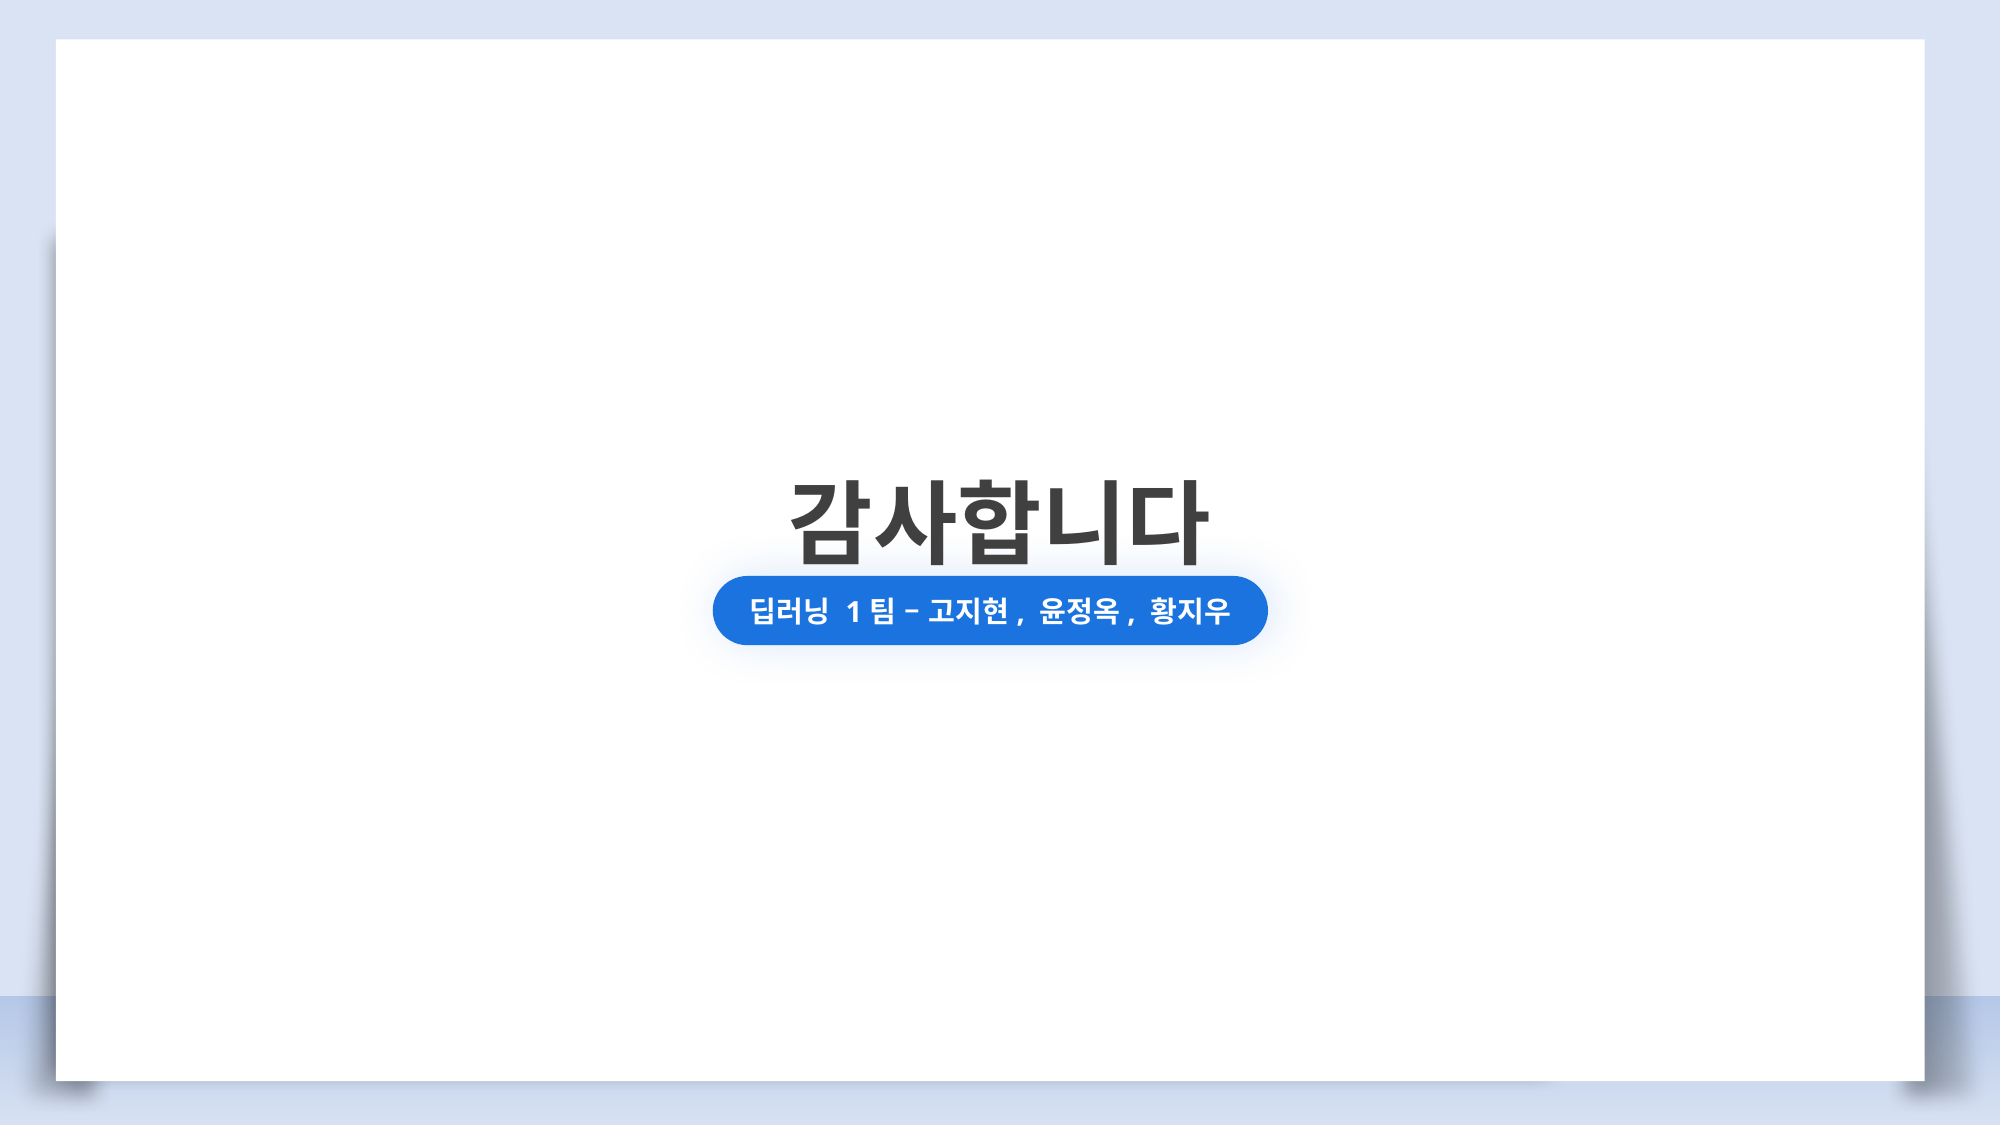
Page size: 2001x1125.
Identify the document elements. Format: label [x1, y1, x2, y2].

text_box [0, 7, 2000, 1125]
